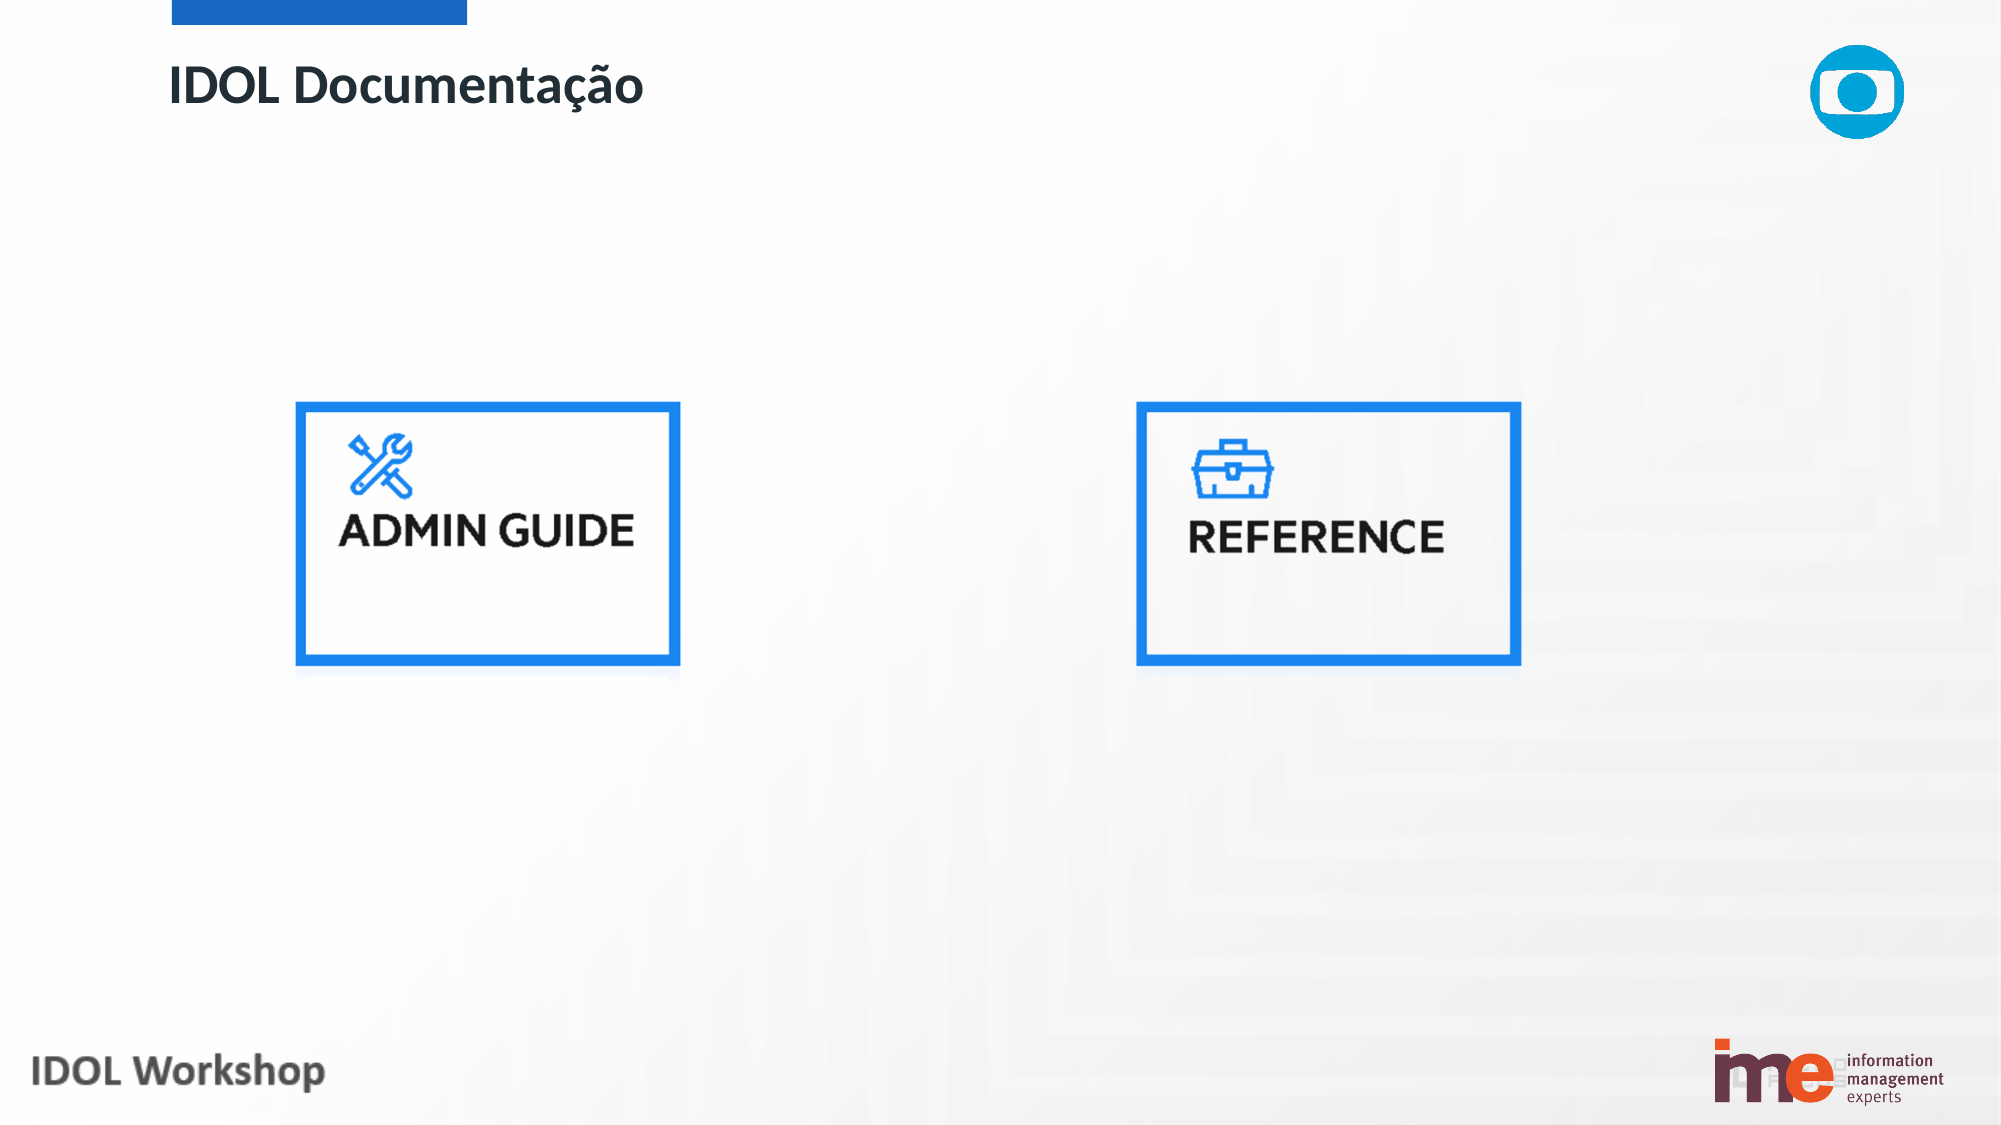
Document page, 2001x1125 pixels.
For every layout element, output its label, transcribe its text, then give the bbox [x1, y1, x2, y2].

picture [1789, 37, 1925, 146]
title IDOL Documentação [153, 48, 1520, 124]
picture [1713, 1036, 1947, 1108]
picture [183, 276, 1610, 773]
picture [16, 1036, 352, 1117]
